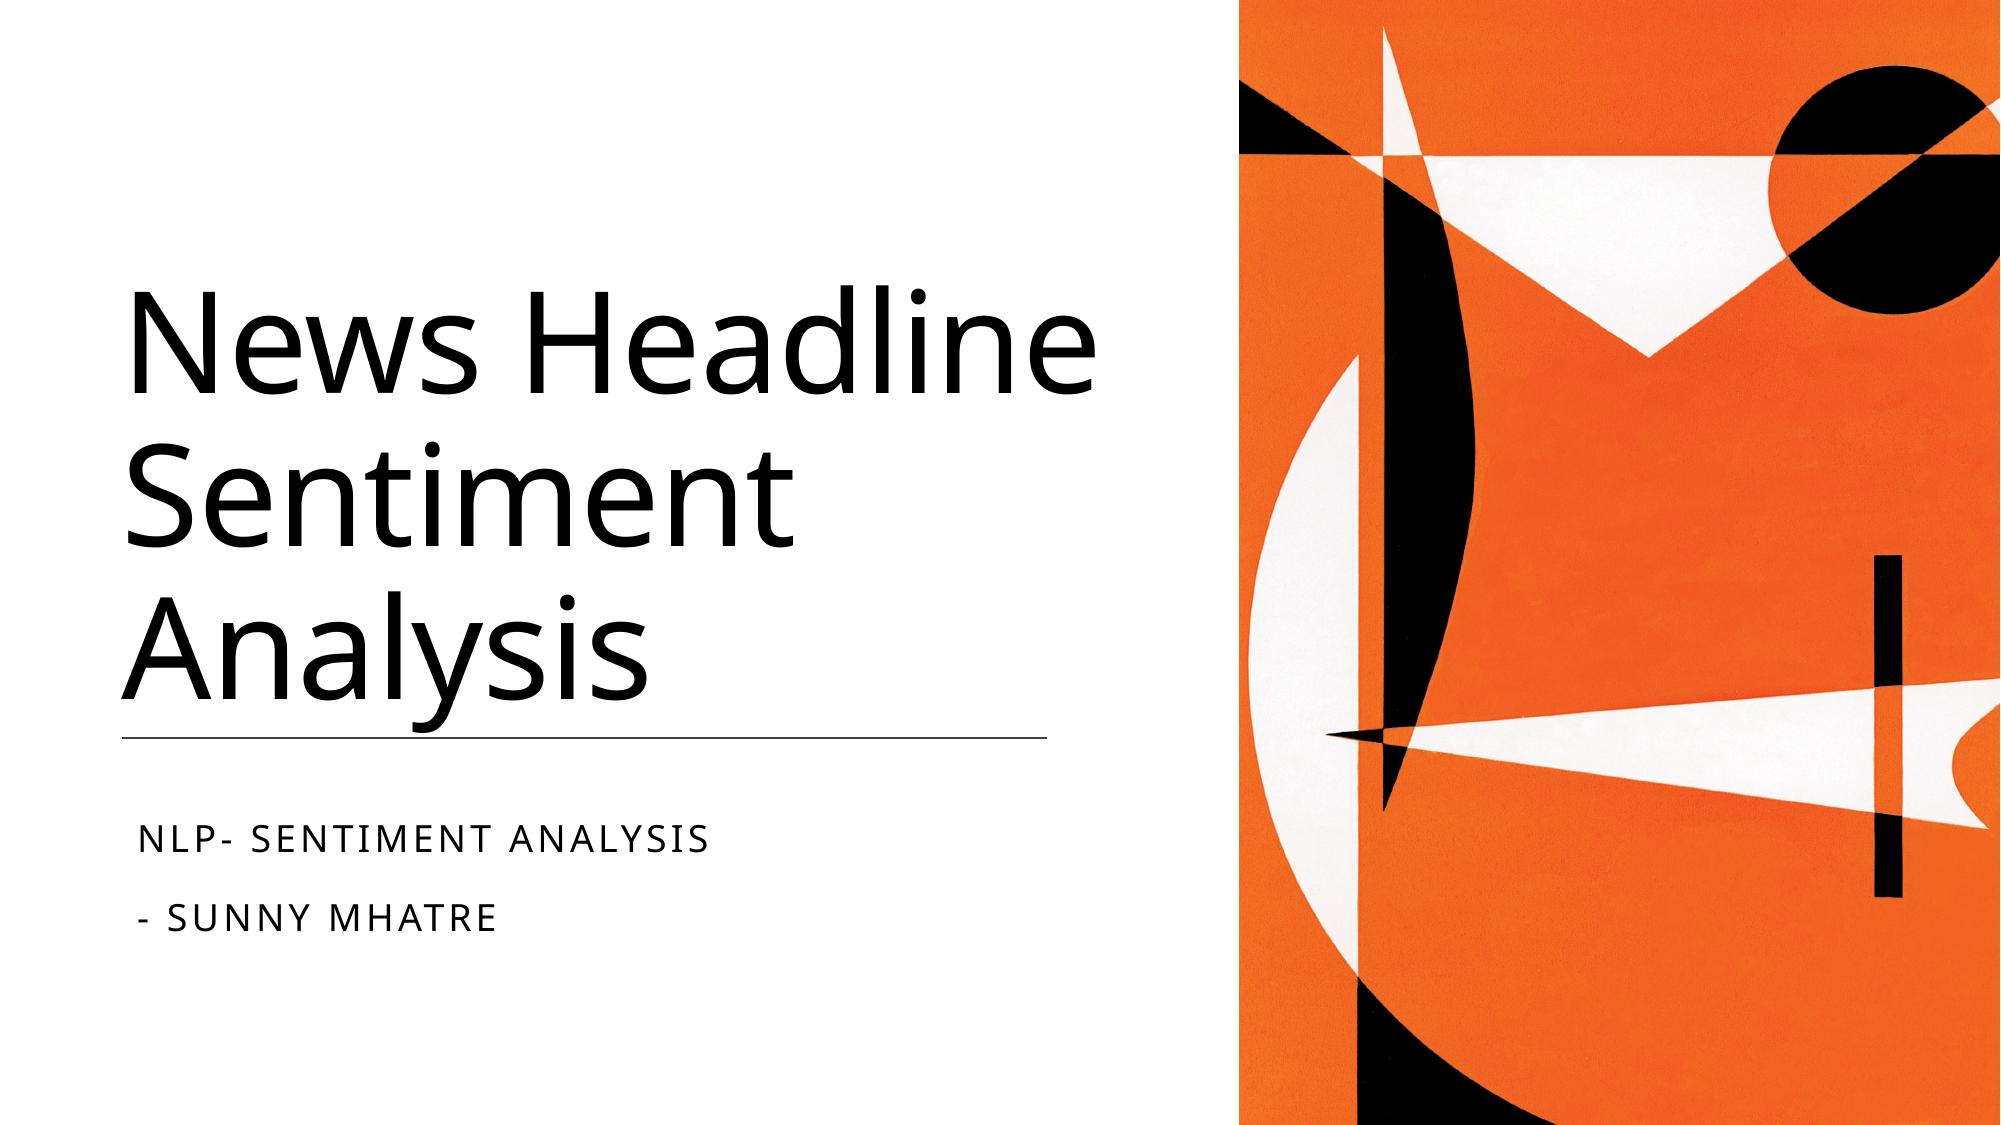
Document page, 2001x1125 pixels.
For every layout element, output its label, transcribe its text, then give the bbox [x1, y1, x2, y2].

title News Headline Sentiment Analysis [106, 133, 1133, 738]
picture [1239, 0, 2000, 1125]
text_box [0, 0, 1237, 1125]
subtitle NLP- Sentiment Analysis - Sunny Mhatre [122, 803, 1151, 971]
